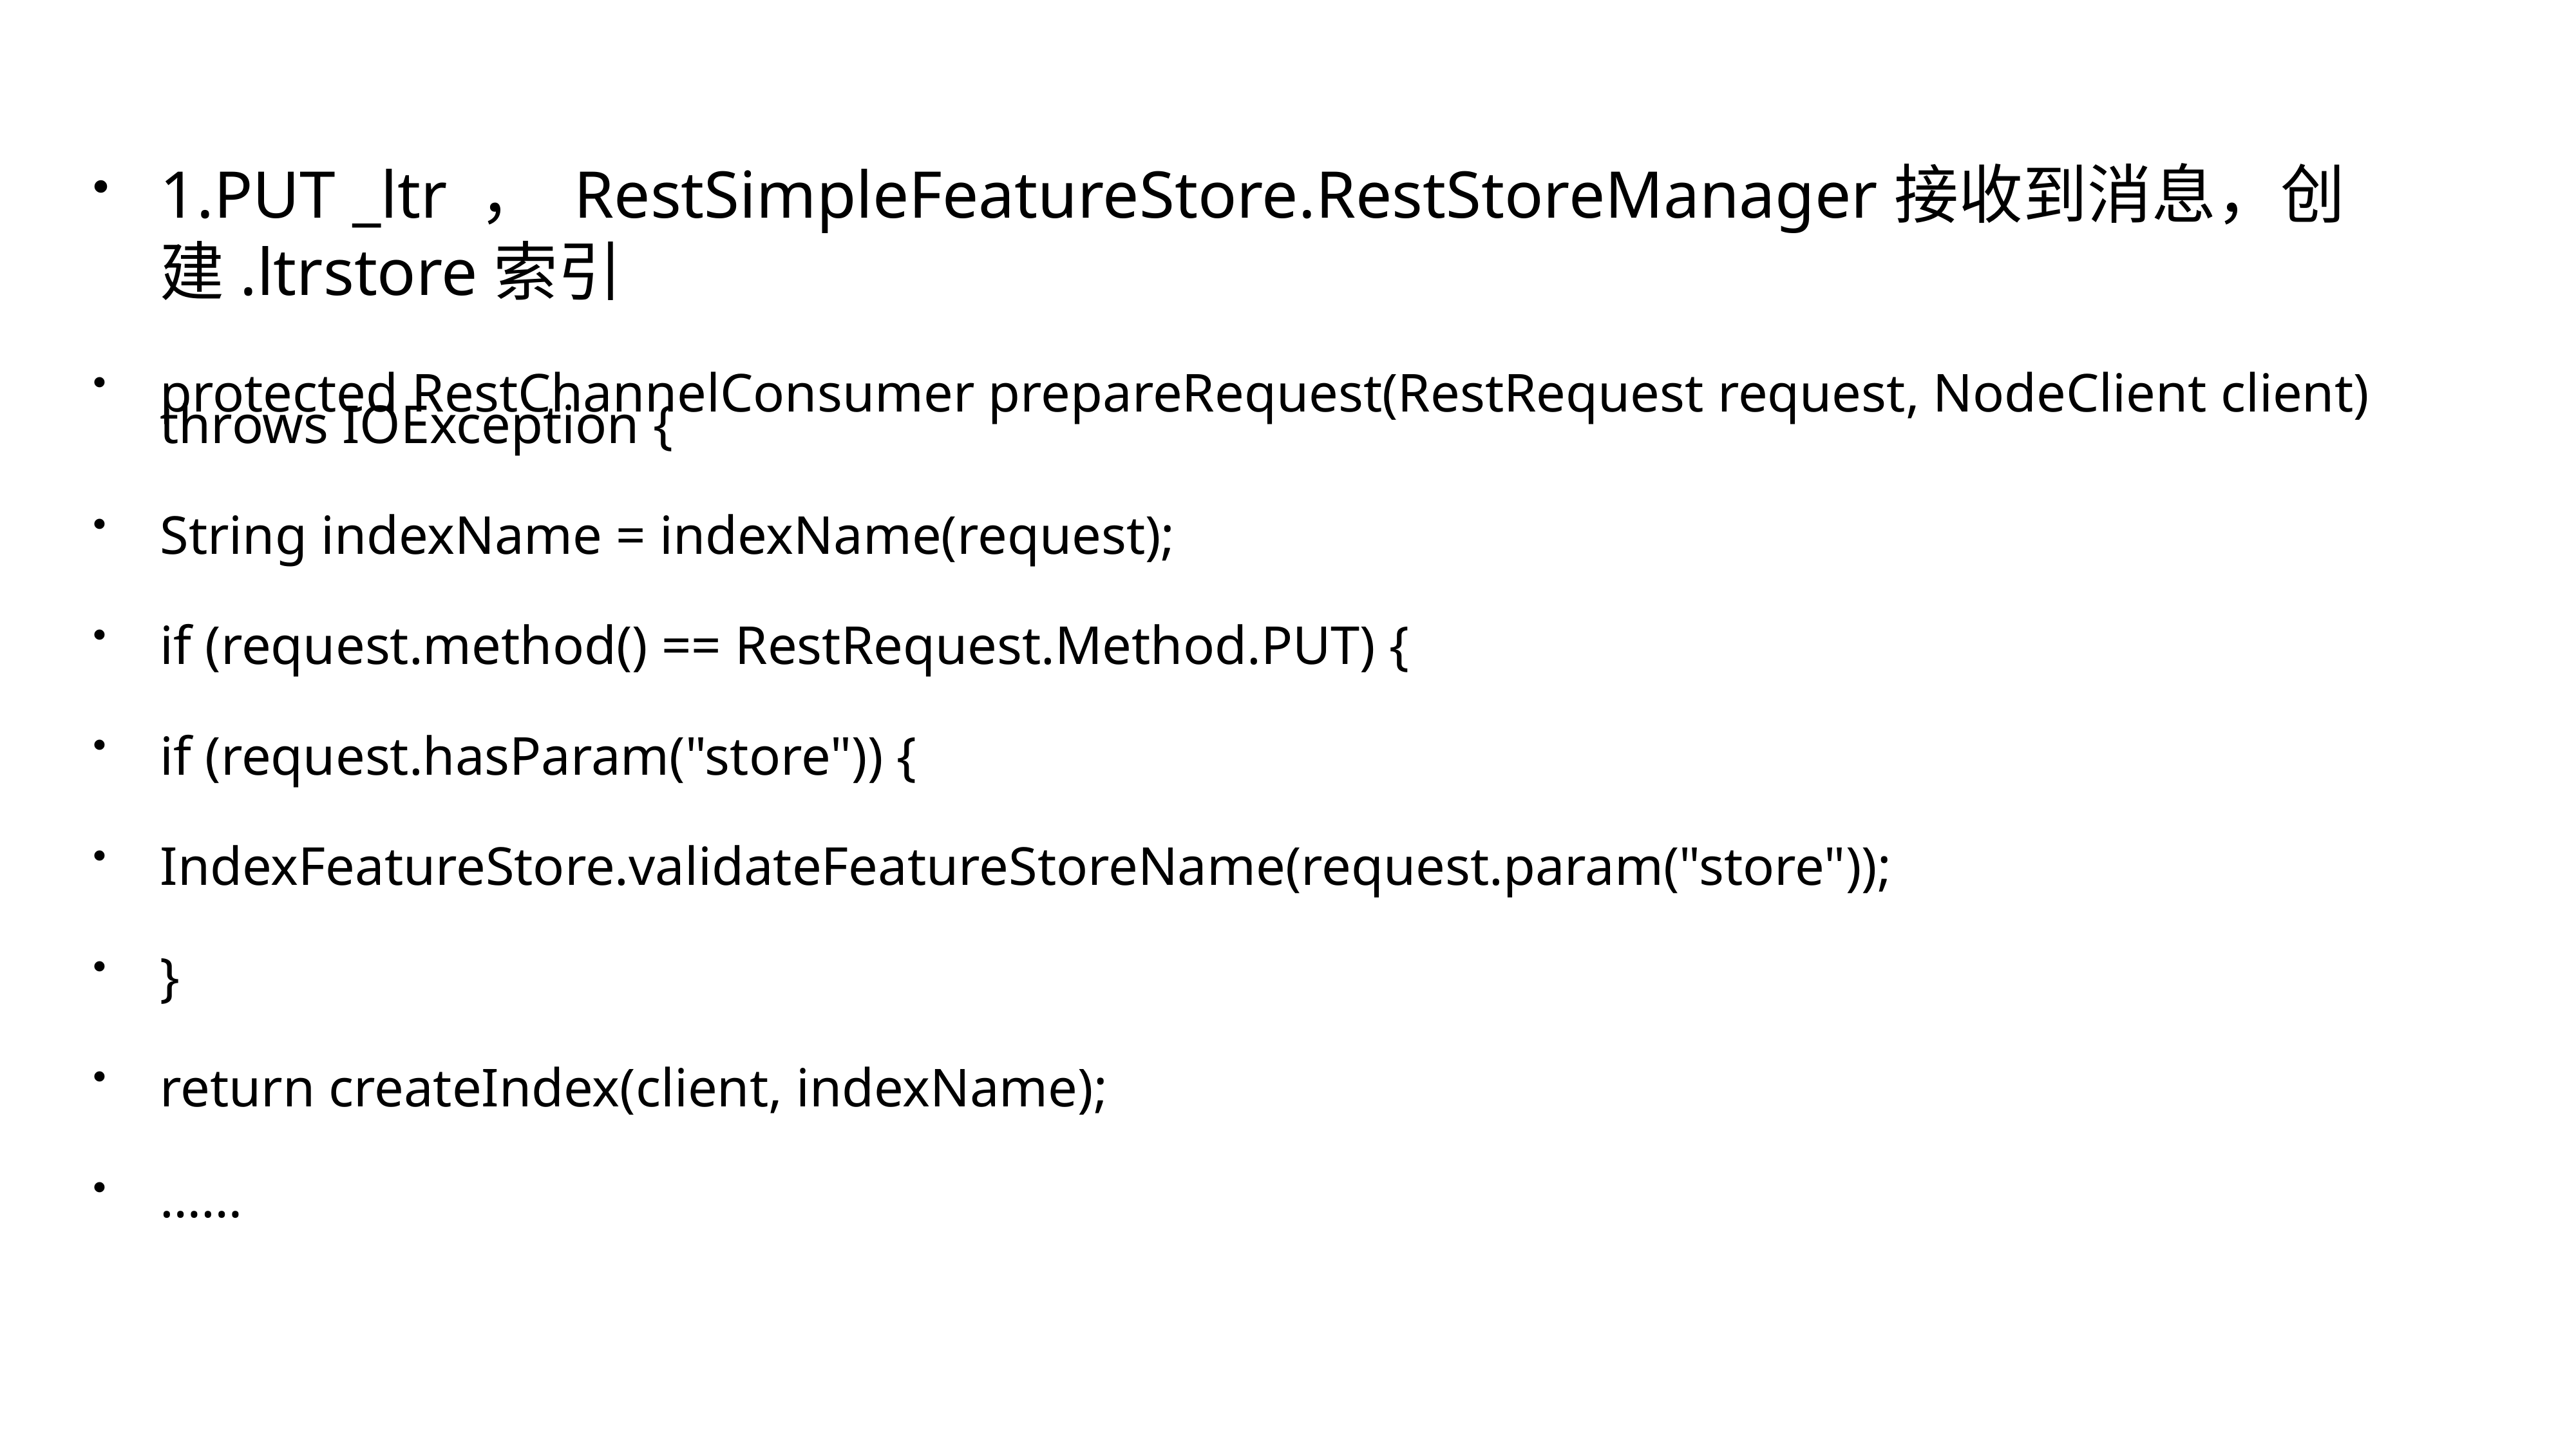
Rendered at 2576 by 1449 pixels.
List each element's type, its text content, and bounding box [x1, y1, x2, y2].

list 1.PUT _ltr ， RestSimpleFeatureStore.RestStoreManager接收到消息，创建.ltrstore索引 protected RestChannelConsumer prepareRequest(RestRequest request, NodeClient client) throws IOException { String indexName = indexName(request); if (request.method() == RestRequest.Method.PUT) { if (request.hasParam("store")) { IndexFeatureStore.validateFeatureStoreName(request.param("store")); } return createIndex(client, indexName); …… [87, 90, 2555, 1449]
